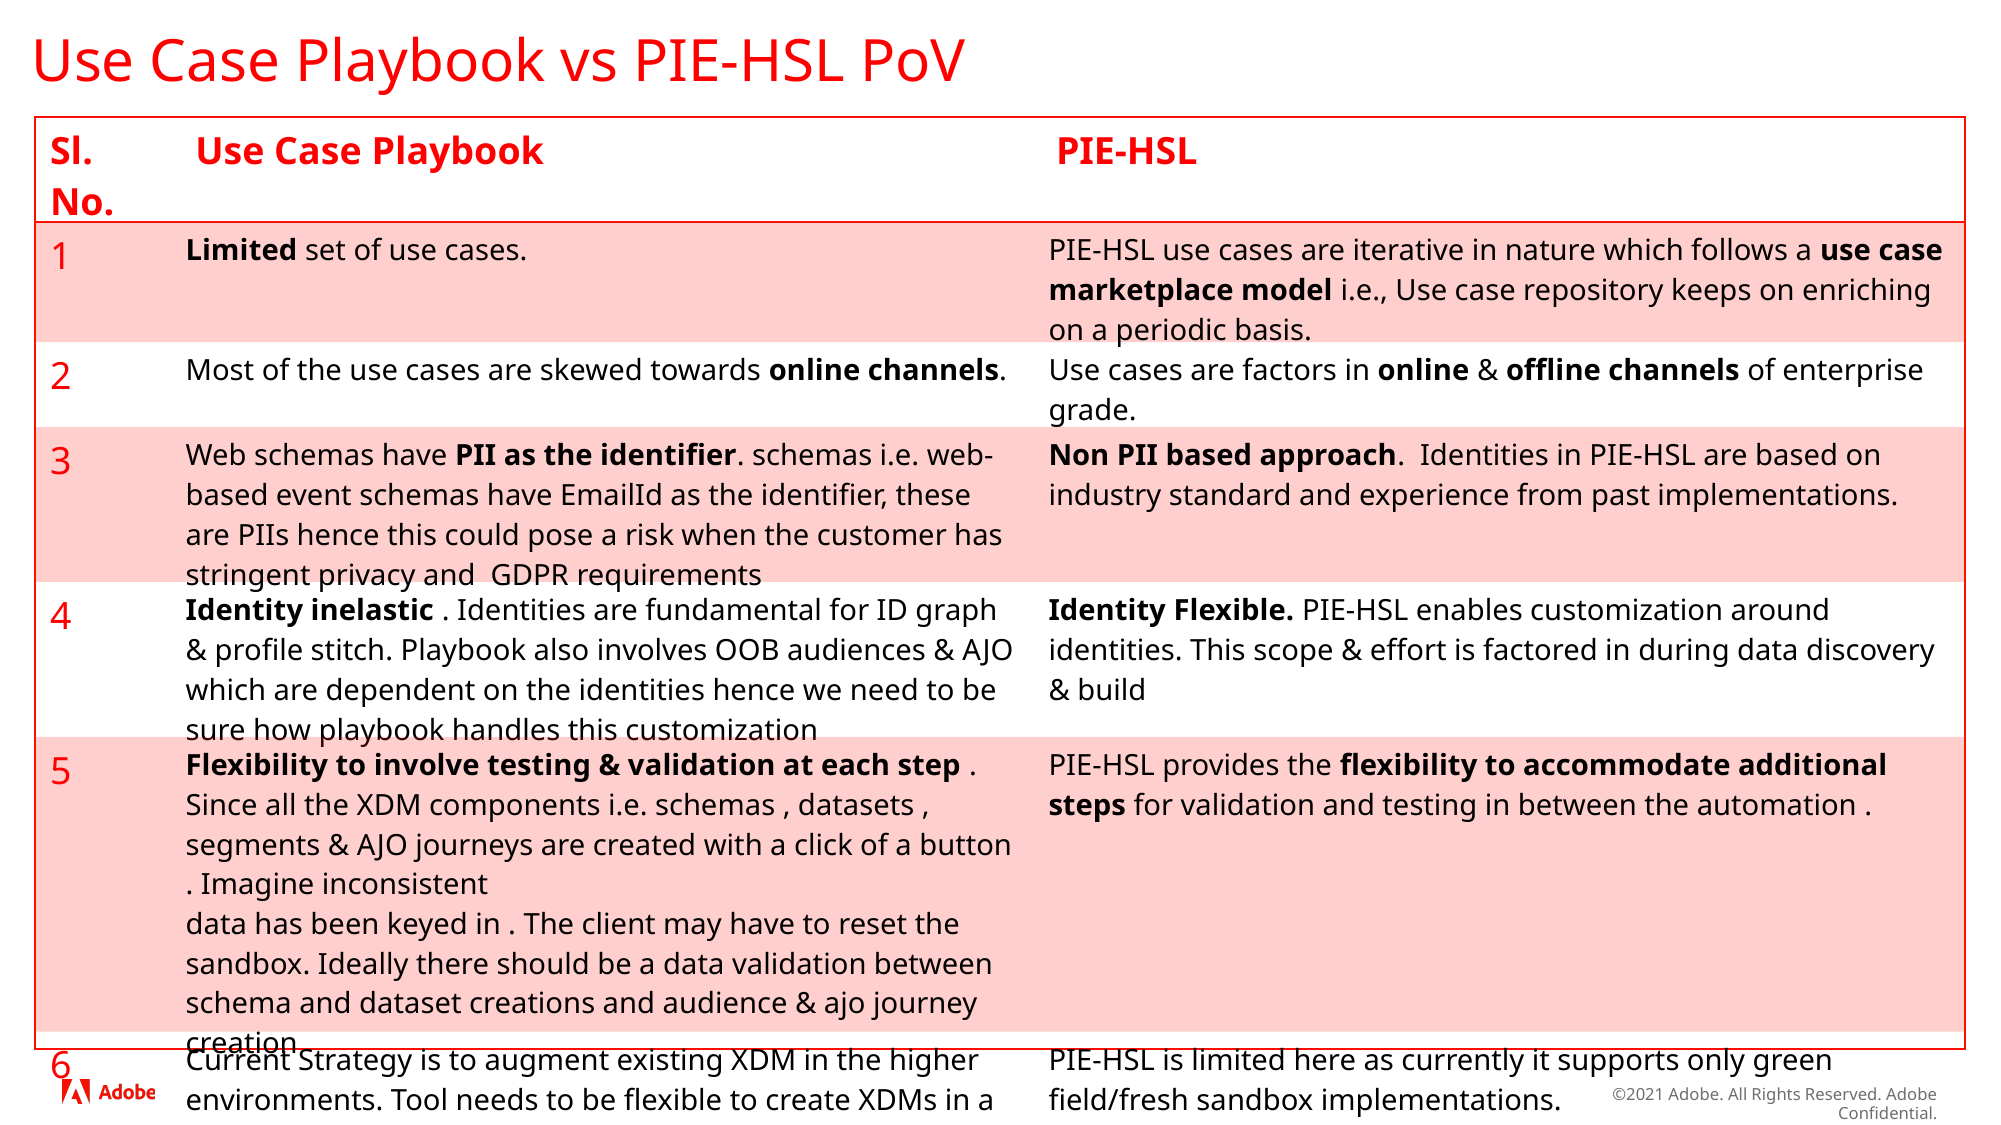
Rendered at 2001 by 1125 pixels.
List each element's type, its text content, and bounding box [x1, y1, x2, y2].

table_cell 3 [35, 427, 171, 582]
table_cell 4 [35, 582, 171, 737]
table_cell 5 [35, 737, 171, 1032]
table_cell Non PII based approach. Identities in PIE-HSL are based on industry standard and experience from past implementations. [1034, 427, 1965, 582]
table_cell Current Strategy is to augment existing XDM in the higher environments. Tool needs to be flexible to create XDMs in a green field implementation. [171, 1032, 1034, 1125]
table_header Use Case Playbook [171, 118, 1034, 221]
table_header Sl. No. [35, 118, 171, 221]
table_cell Web schemas have PII as the identifier. schemas i.e. web-based event schemas have EmailId as the identifier, these are PIIs hence this could pose a risk when the customer has stringent privacy and GDPR requirements [171, 427, 1034, 582]
table_cell Flexibility to involve testing & validation at each step . Since all the XDM components i.e. schemas , datasets , segments & AJO journeys are created with a click of a button . Imagine inconsistent data has been keyed in . The client may have to reset the sandbox. Ideally there should be a data validation between schema and dataset creations and audience & ajo journey creation [171, 737, 1034, 1032]
table_cell Identity Flexible. PIE-HSL enables customization around identities. This scope & effort is factored in during data discovery & build [1034, 582, 1965, 737]
table_cell PIE-HSL provides the flexibility to accommodate additional steps for validation and testing in between the automation . [1034, 737, 1965, 1032]
table_cell Use cases are factors in online & offline channels of enterprise grade. [1034, 342, 1965, 427]
table_cell 1 [35, 223, 171, 342]
table_cell PIE-HSL use cases are iterative in nature which follows a use case marketplace model i.e., Use case repository keeps on enriching on a periodic basis. [1034, 223, 1965, 342]
table_cell Limited set of use cases. [171, 223, 1034, 342]
text_box Use Case Playbook vs PIE-HSL PoV [16, 15, 1947, 101]
table_cell 6 [35, 1032, 171, 1125]
table_cell Identity inelastic . Identities are fundamental for ID graph & profile stitch. Playbook also involves OOB audiences & AJO which are dependent on the identities hence we need to be sure how playbook handles this customization [171, 582, 1034, 737]
table_cell PIE-HSL is limited here as currently it supports only green field/fresh sandbox implementations. [1034, 1032, 1965, 1125]
table_cell Most of the use cases are skewed towards online channels. [171, 342, 1034, 427]
table_header PIE-HSL [1034, 118, 1965, 221]
table_cell 2 [35, 342, 171, 427]
